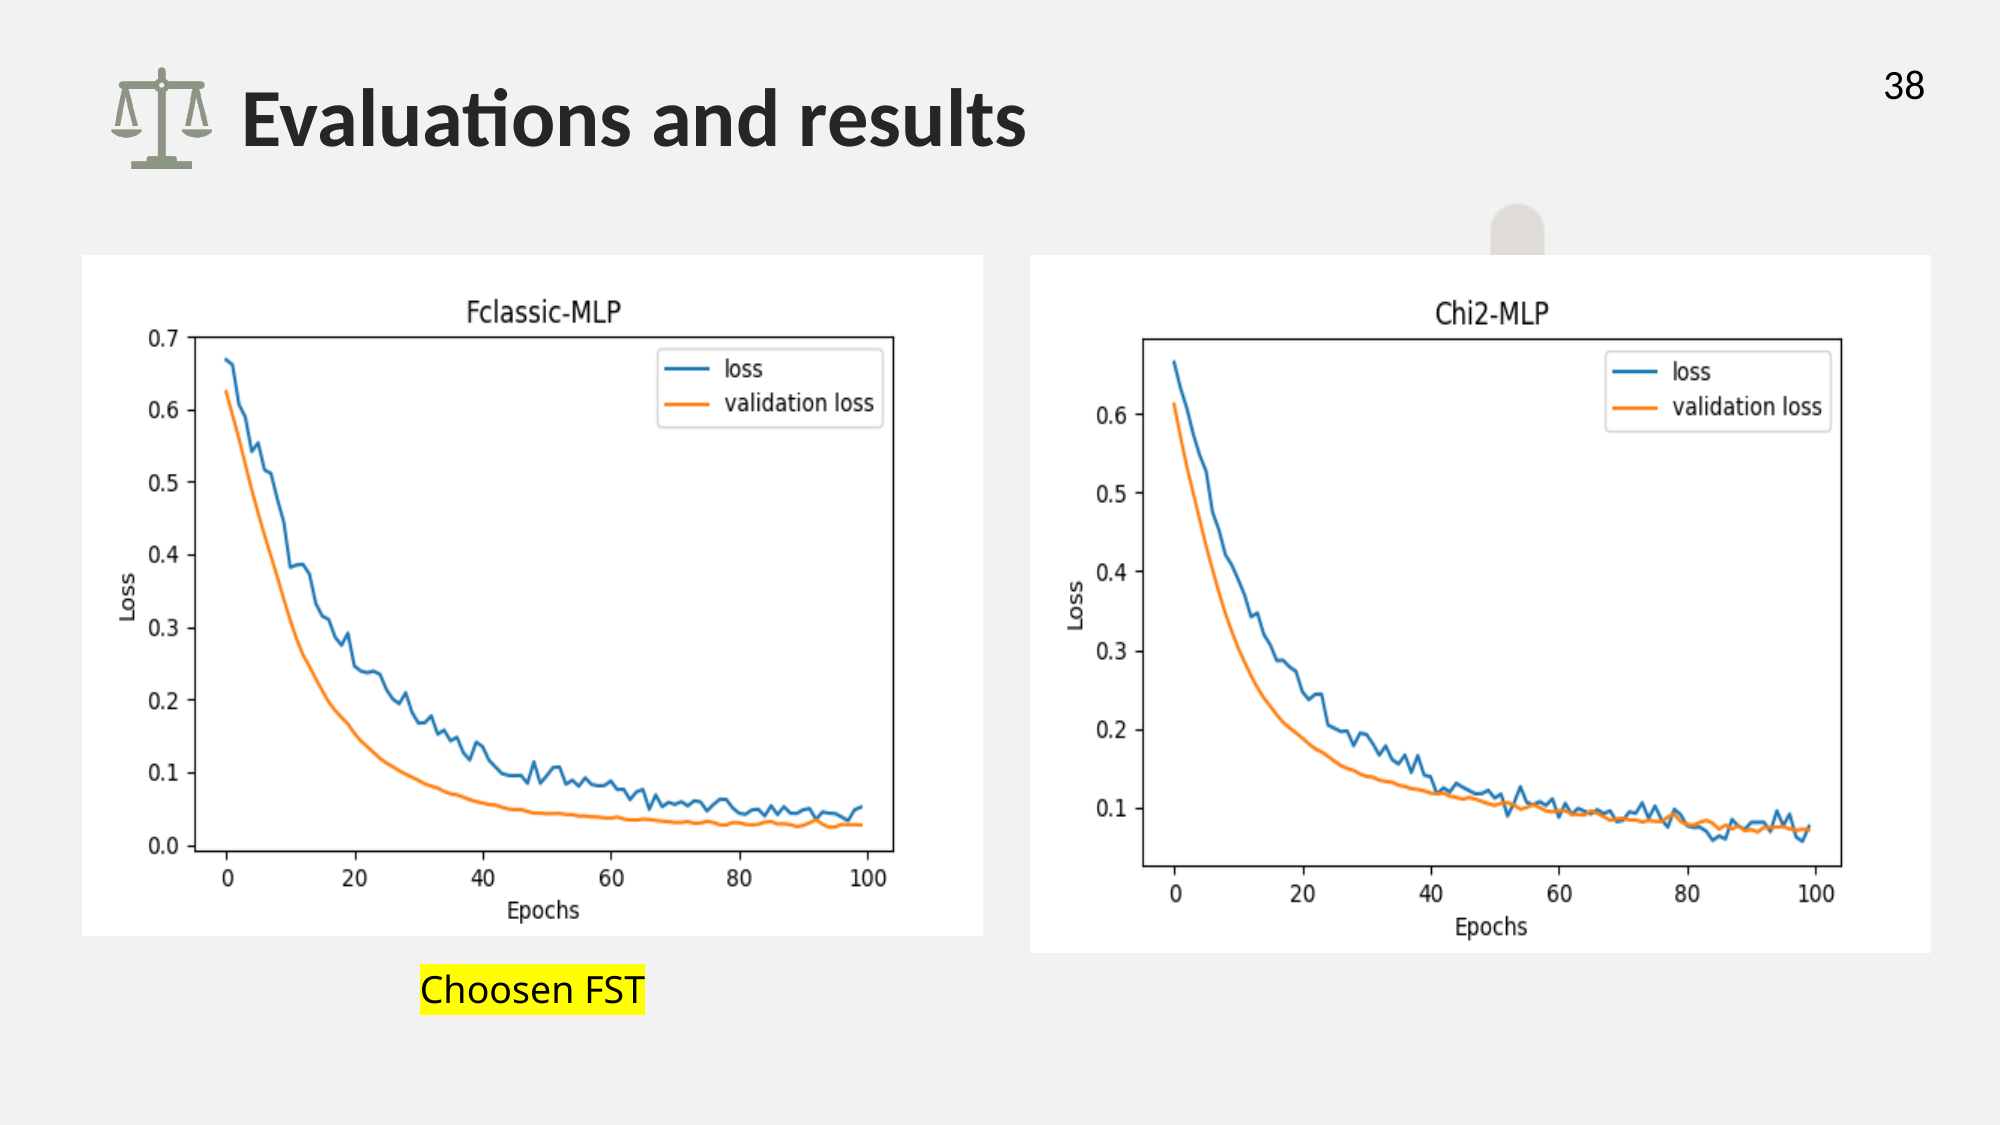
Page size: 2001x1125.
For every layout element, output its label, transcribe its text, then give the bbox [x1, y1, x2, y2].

picture [101, 57, 222, 179]
text_box Evaluations and results [226, 67, 1952, 172]
picture [1030, 133, 1947, 992]
text_box Choosen FST [405, 958, 661, 1019]
picture [82, 255, 983, 936]
